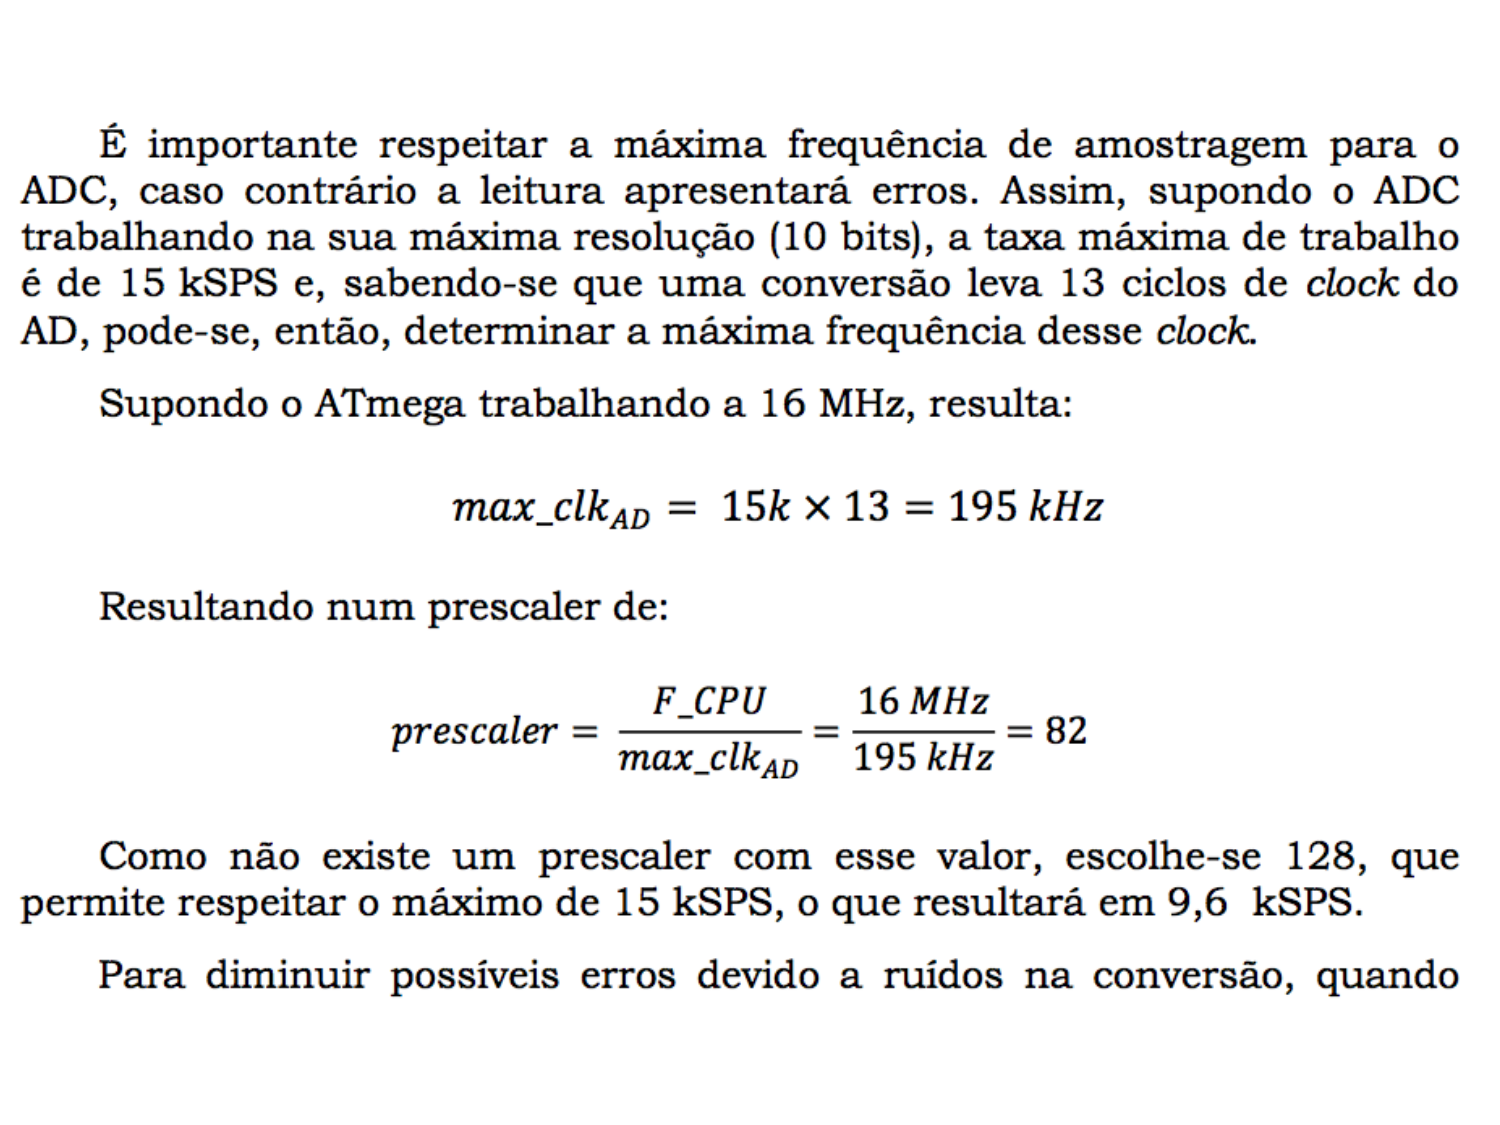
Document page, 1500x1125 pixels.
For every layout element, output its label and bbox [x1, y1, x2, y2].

list [0, 117, 1500, 1006]
